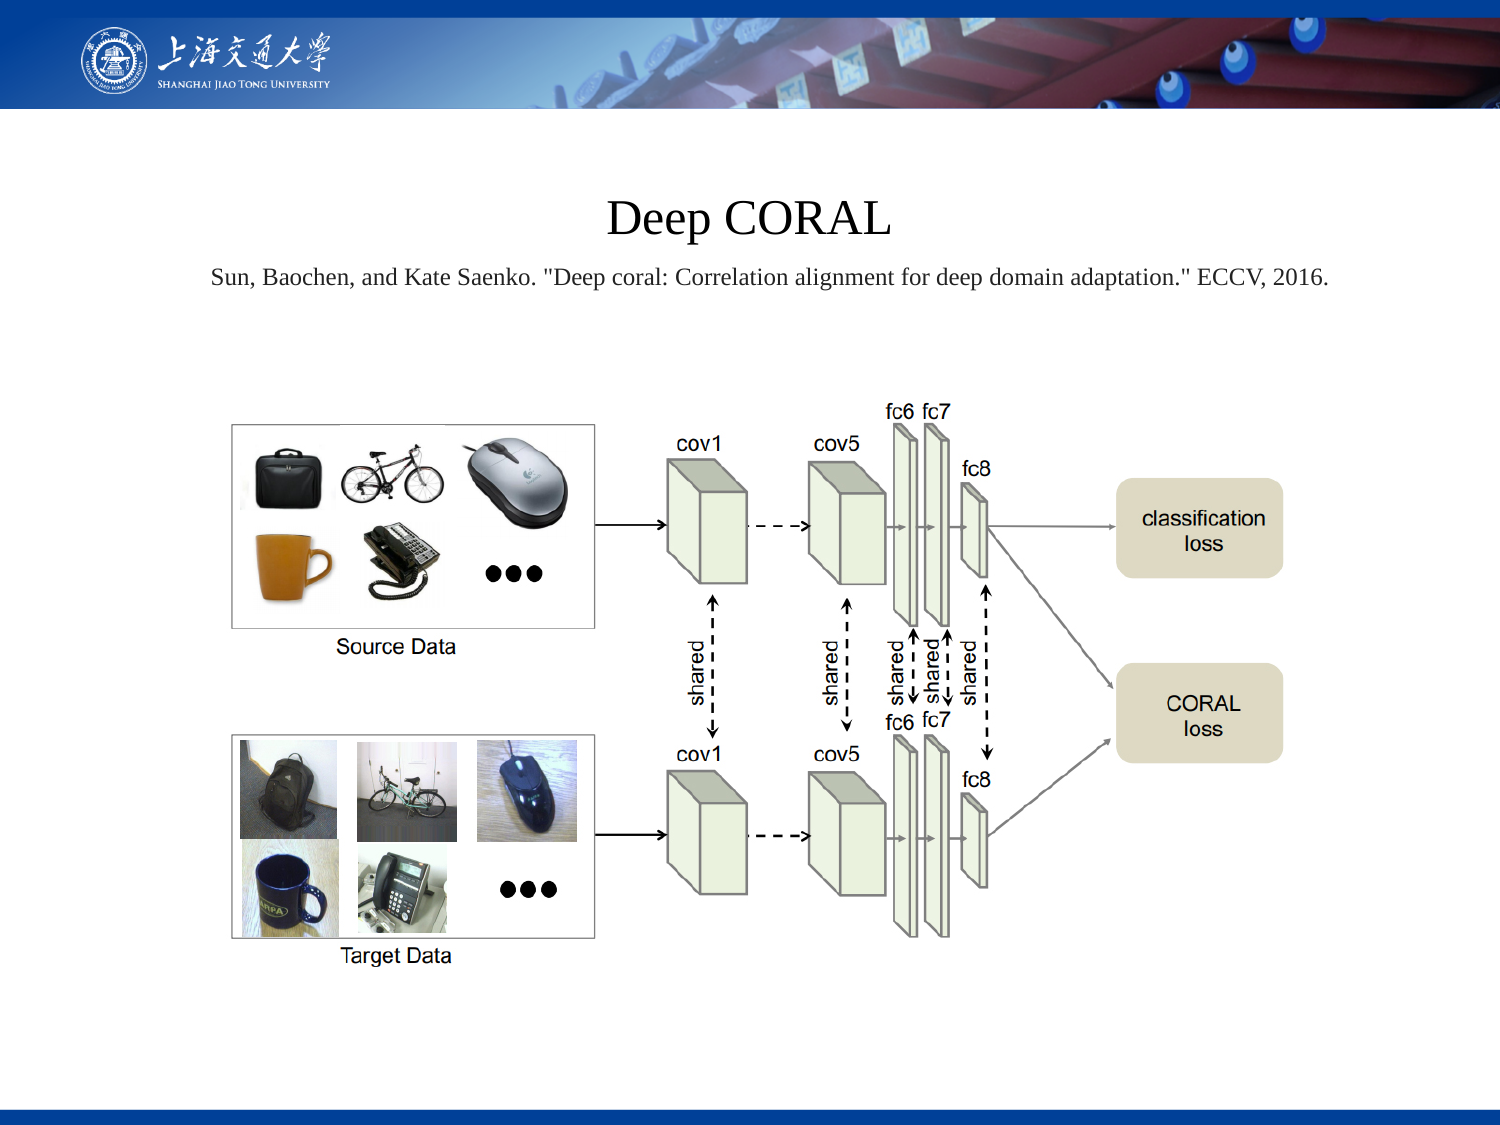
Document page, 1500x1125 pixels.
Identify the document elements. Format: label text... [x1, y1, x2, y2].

text_box Sun, Baochen, and Kate Saenko. "Deep coral: Correlation alignment for deep domain adaptation." ECCV, 2016. [195, 252, 1353, 298]
text_box Deep CORAL [591, 177, 909, 252]
picture [0, 18, 1500, 109]
picture [202, 393, 1298, 981]
